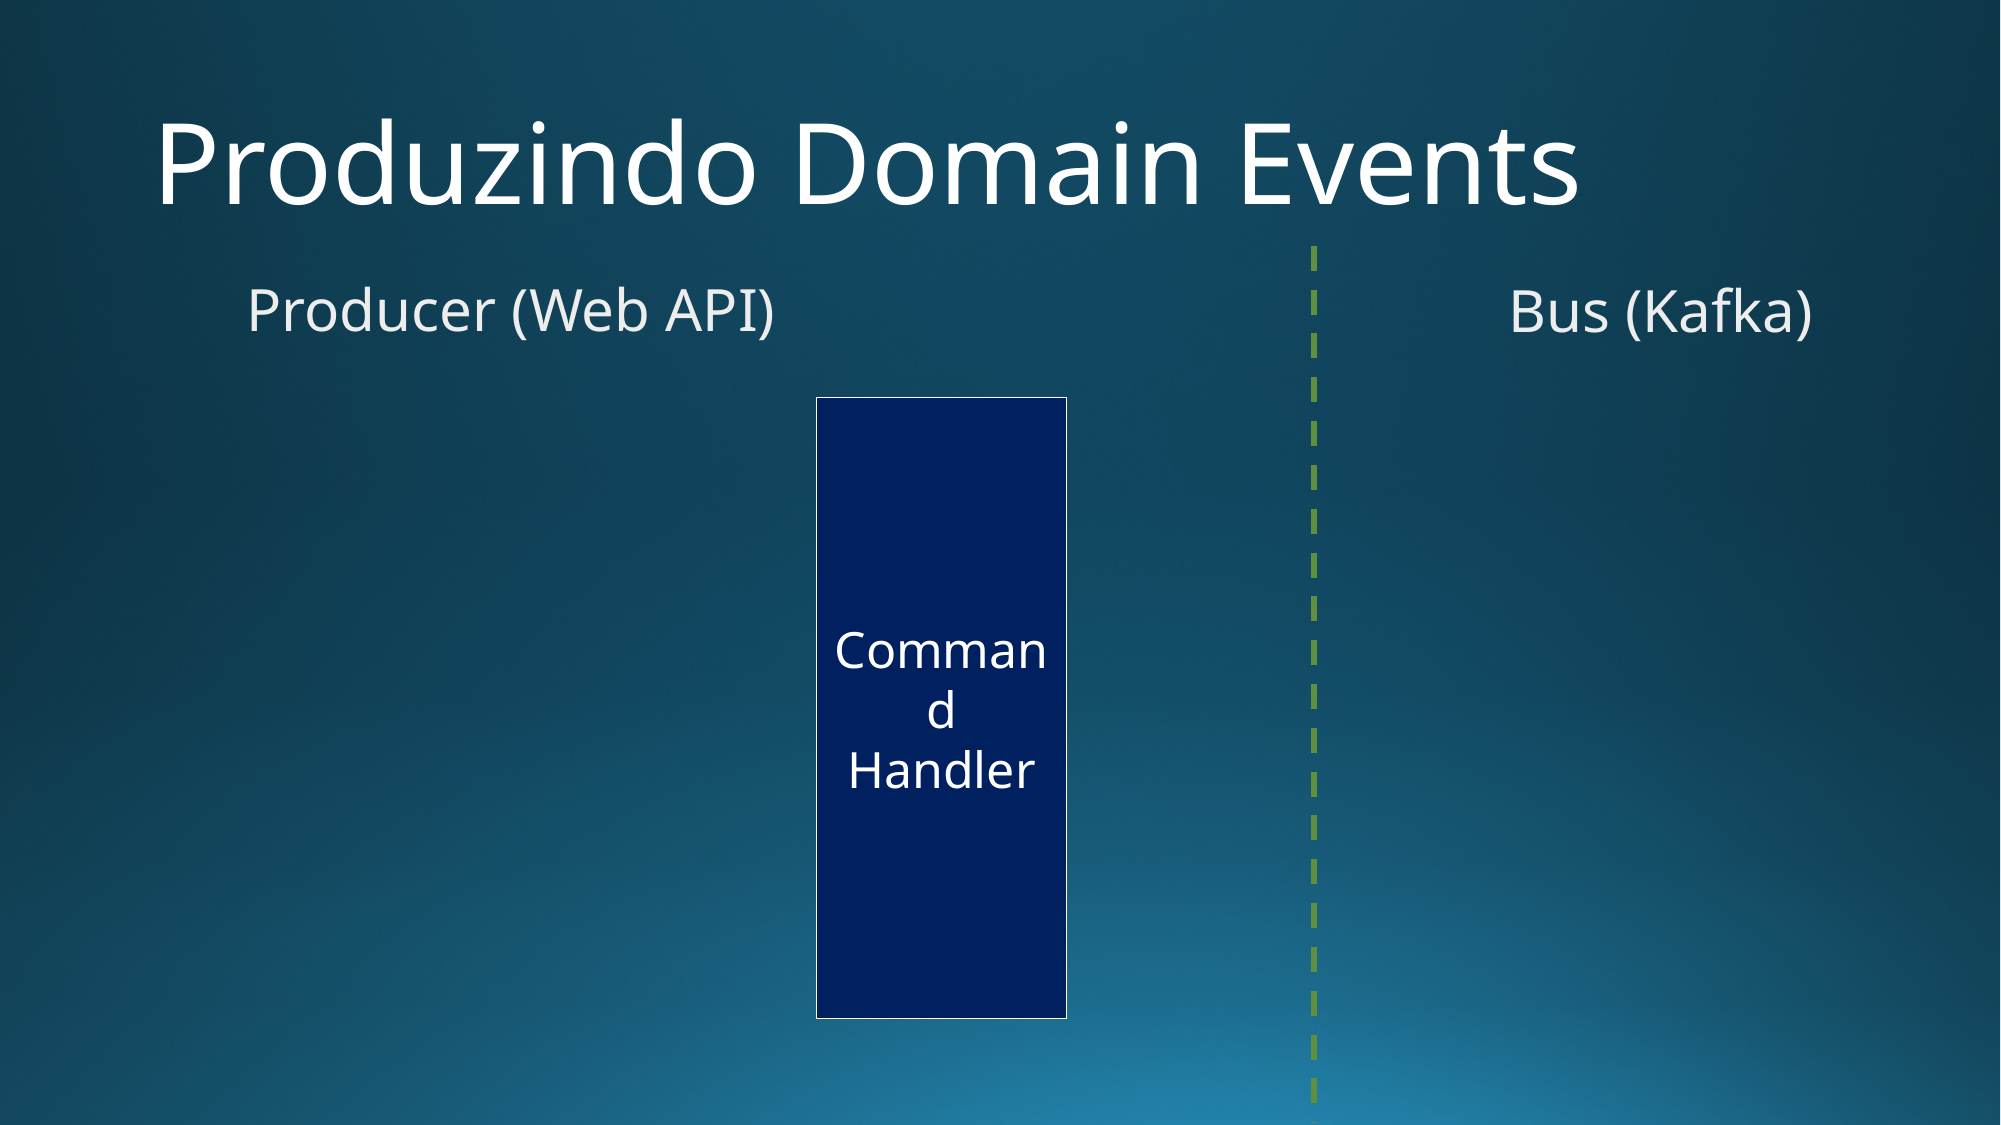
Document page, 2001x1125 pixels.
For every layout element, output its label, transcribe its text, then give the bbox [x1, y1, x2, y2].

picture [0, 0, 2001, 1125]
text_box Bus (Kafka) [1354, 247, 1967, 380]
title Produzindo Domain Events [137, 59, 1863, 278]
text_box Command Handler [816, 397, 1067, 1019]
text_box Producer (Web API) [205, 245, 817, 379]
